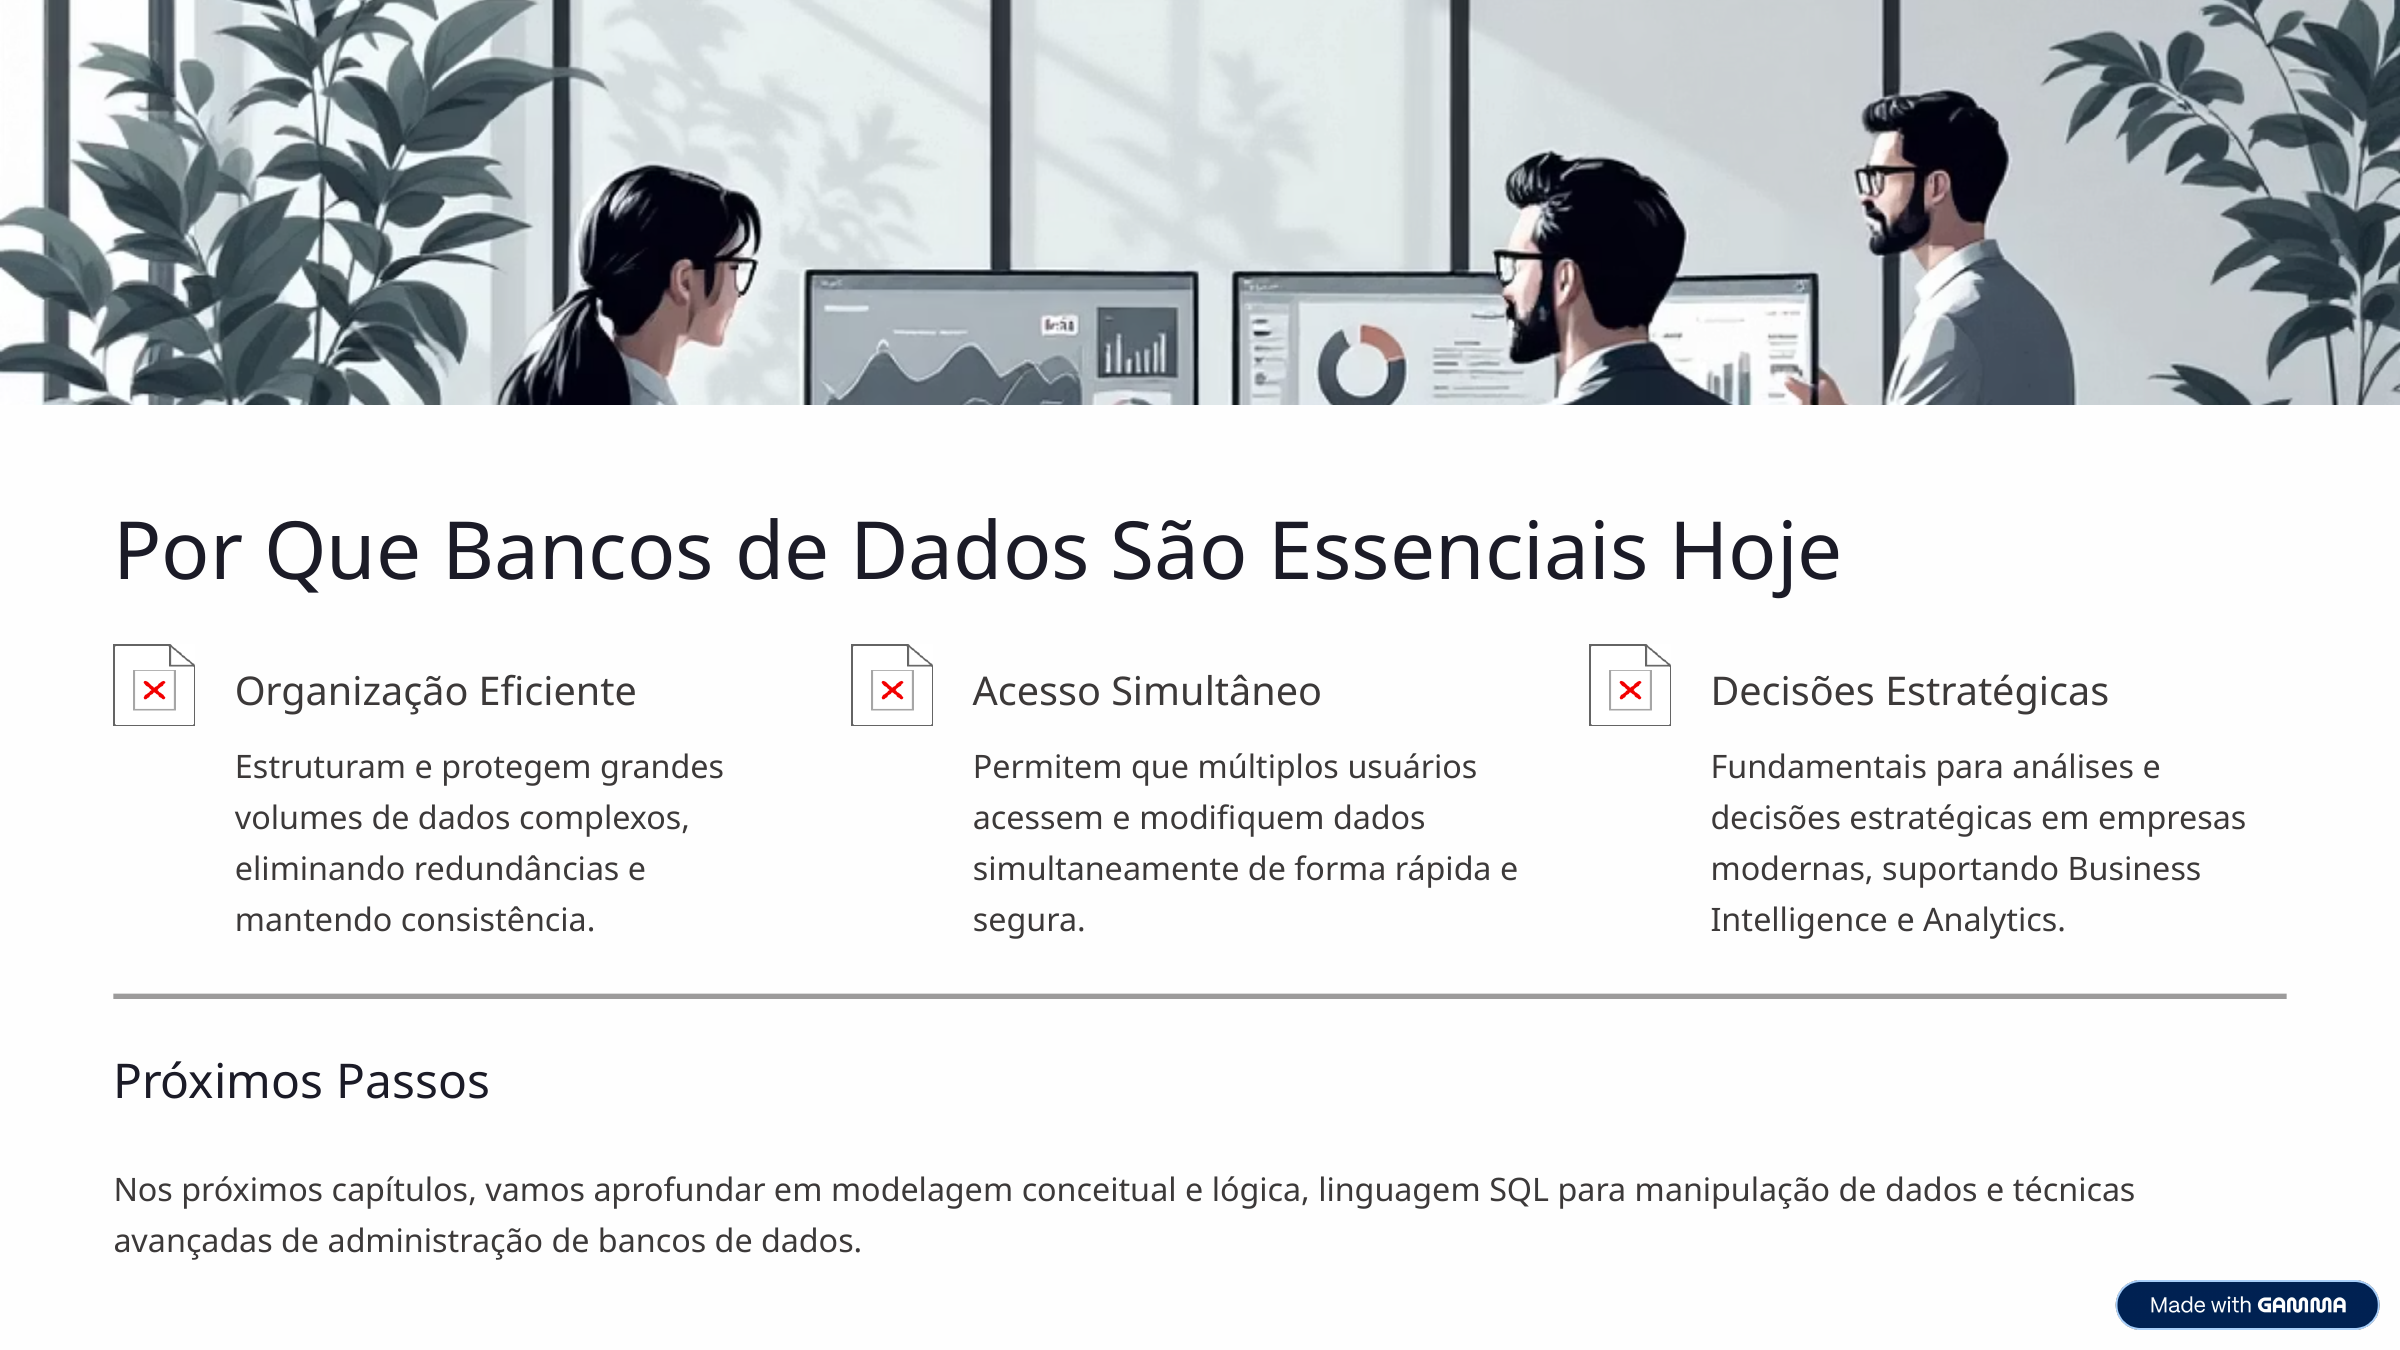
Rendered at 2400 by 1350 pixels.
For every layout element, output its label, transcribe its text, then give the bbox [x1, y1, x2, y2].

text_box Próximos Passos [113, 1047, 600, 1109]
picture [2106, 1271, 2389, 1339]
picture [0, 0, 2400, 406]
text_box Permitem que múltiplos usuários acessem e modifiquem dados simultaneamente de forma rápida e segura. [972, 733, 1549, 941]
text_box Acesso Simultâneo [972, 663, 1378, 715]
text_box Por Que Bancos de Dados São Essenciais Hoje [113, 494, 1853, 596]
text_box Estruturam e protegem grandes volumes de dados complexos, eliminando redundâncias e mantendo consistência. [234, 733, 811, 941]
text_box Decisões Estratégicas [1710, 663, 2121, 715]
picture [1589, 644, 1671, 726]
text_box Fundamentais para análises e decisões estratégicas em empresas modernas, suportando Business Intelligence e Analytics. [1710, 733, 2287, 941]
text_box [113, 993, 2287, 999]
text_box Organização Eficiente [234, 663, 641, 715]
picture [851, 644, 933, 726]
picture [113, 644, 195, 726]
text_box Nos próximos capítulos, vamos aprofundar em modelagem conceitual e lógica, linguagem SQL para manipulação de dados e técnicas avançadas de administração de bancos de dados. [113, 1156, 2287, 1261]
